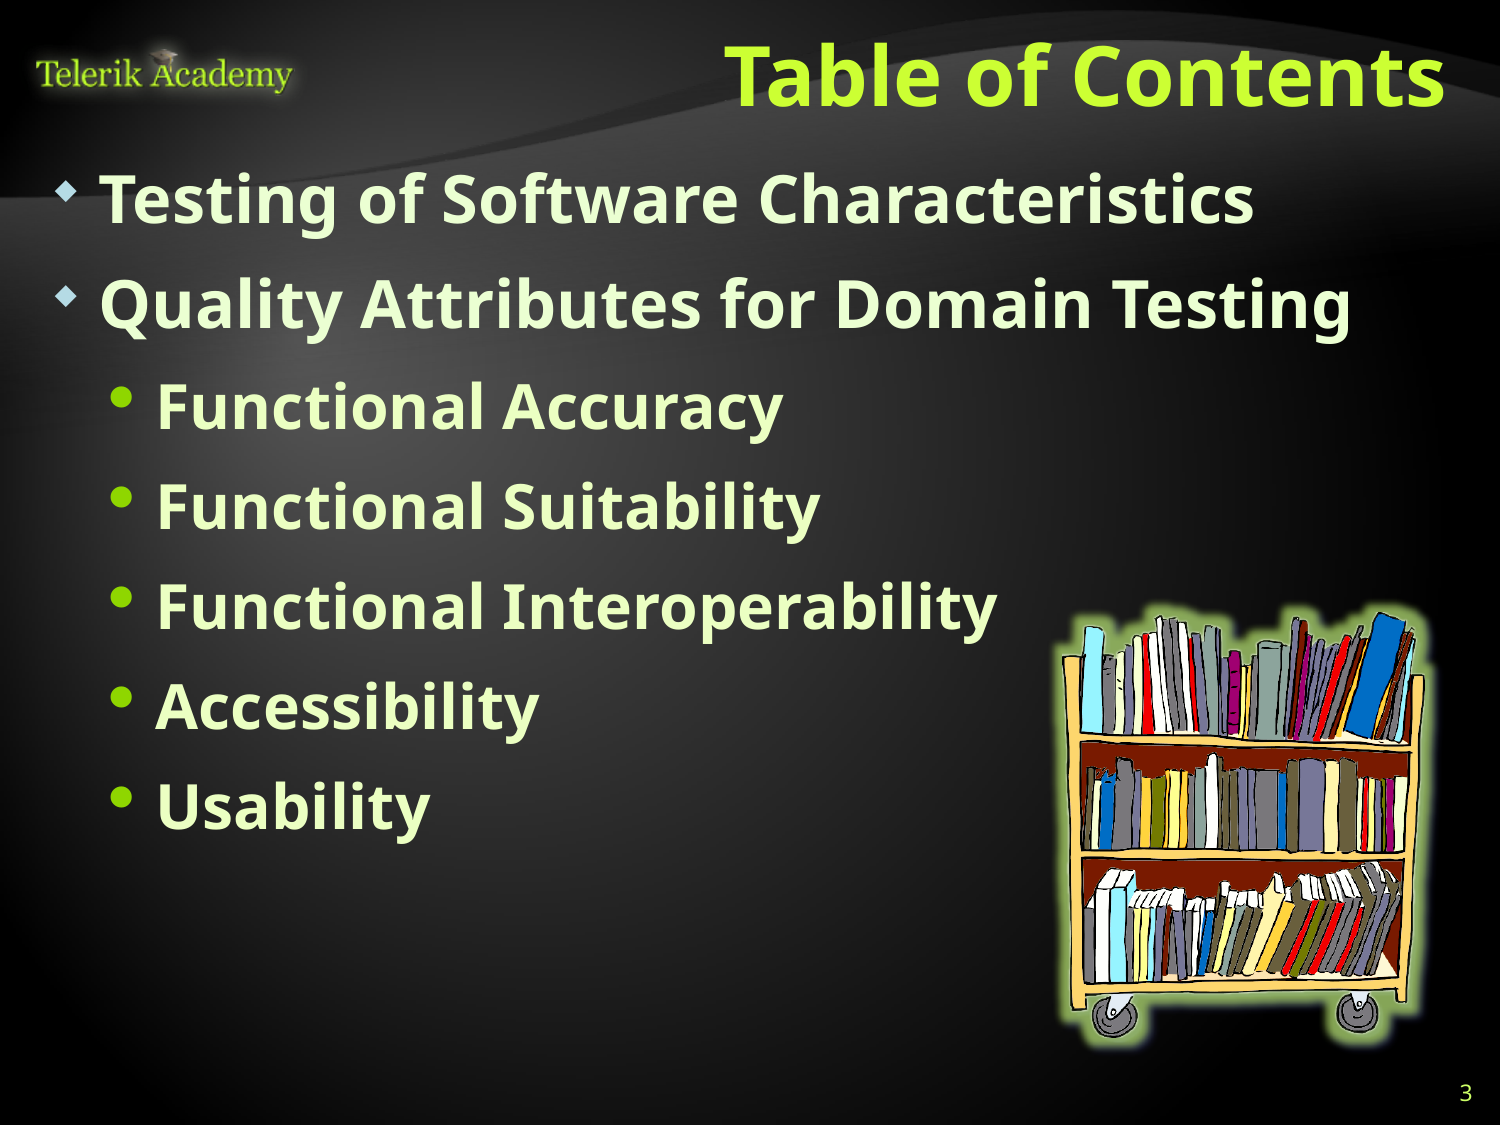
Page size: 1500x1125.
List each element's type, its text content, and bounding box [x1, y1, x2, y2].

title Table of Contents [300, 12, 1463, 149]
list Testing of Software Characteristics Quality Attributes for Domain Testing Functional Accuracy Functional Suitability Functional Interoperability Accessibility Usability [37, 149, 1463, 1100]
slide_number 3 [1412, 1074, 1488, 1113]
picture [0, 0, 1500, 1125]
